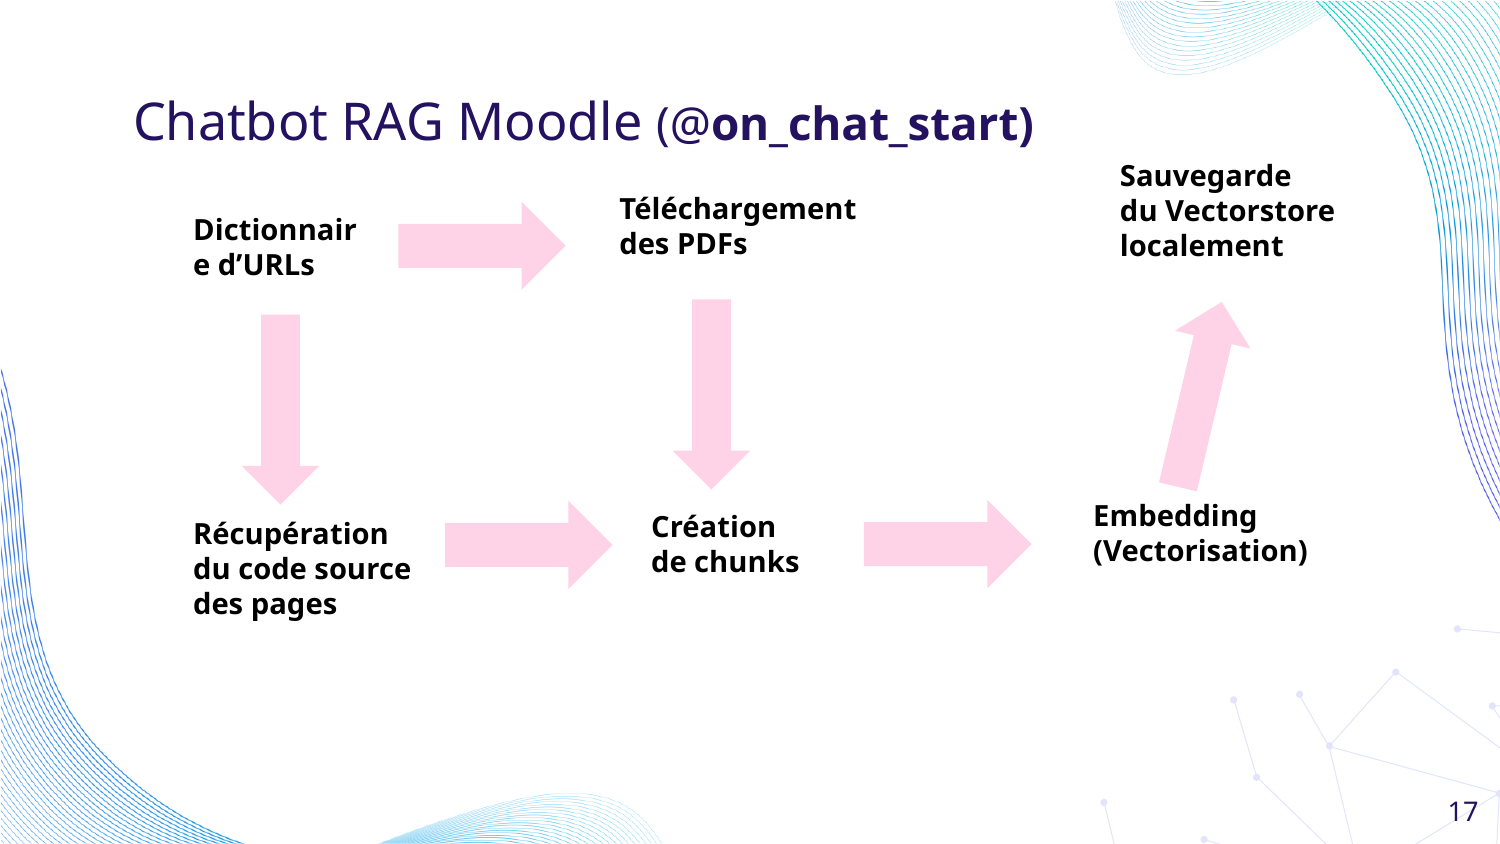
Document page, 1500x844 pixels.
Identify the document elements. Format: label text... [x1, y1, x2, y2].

text_box [672, 299, 751, 490]
text_box Récupération du code source des pages [178, 507, 447, 628]
slide_number ‹#› [1403, 779, 1494, 844]
text_box Création de chunks [635, 501, 841, 587]
text_box Sauvegarde du Vectorstore localement [1105, 150, 1374, 271]
picture [0, 336, 693, 844]
title Chatbot RAG Moodle (@on_chat_start) [118, 72, 1382, 179]
text_box [1159, 301, 1251, 492]
text_box Dictionnaire d’URLs [178, 203, 383, 289]
text_box [398, 201, 566, 290]
picture [1109, 0, 1500, 532]
text_box Téléchargement des PDFs [604, 182, 894, 268]
text_box [445, 500, 613, 589]
text_box Embedding (Vectorisation) [1078, 489, 1335, 575]
text_box [863, 500, 1032, 589]
text_box [241, 314, 320, 505]
